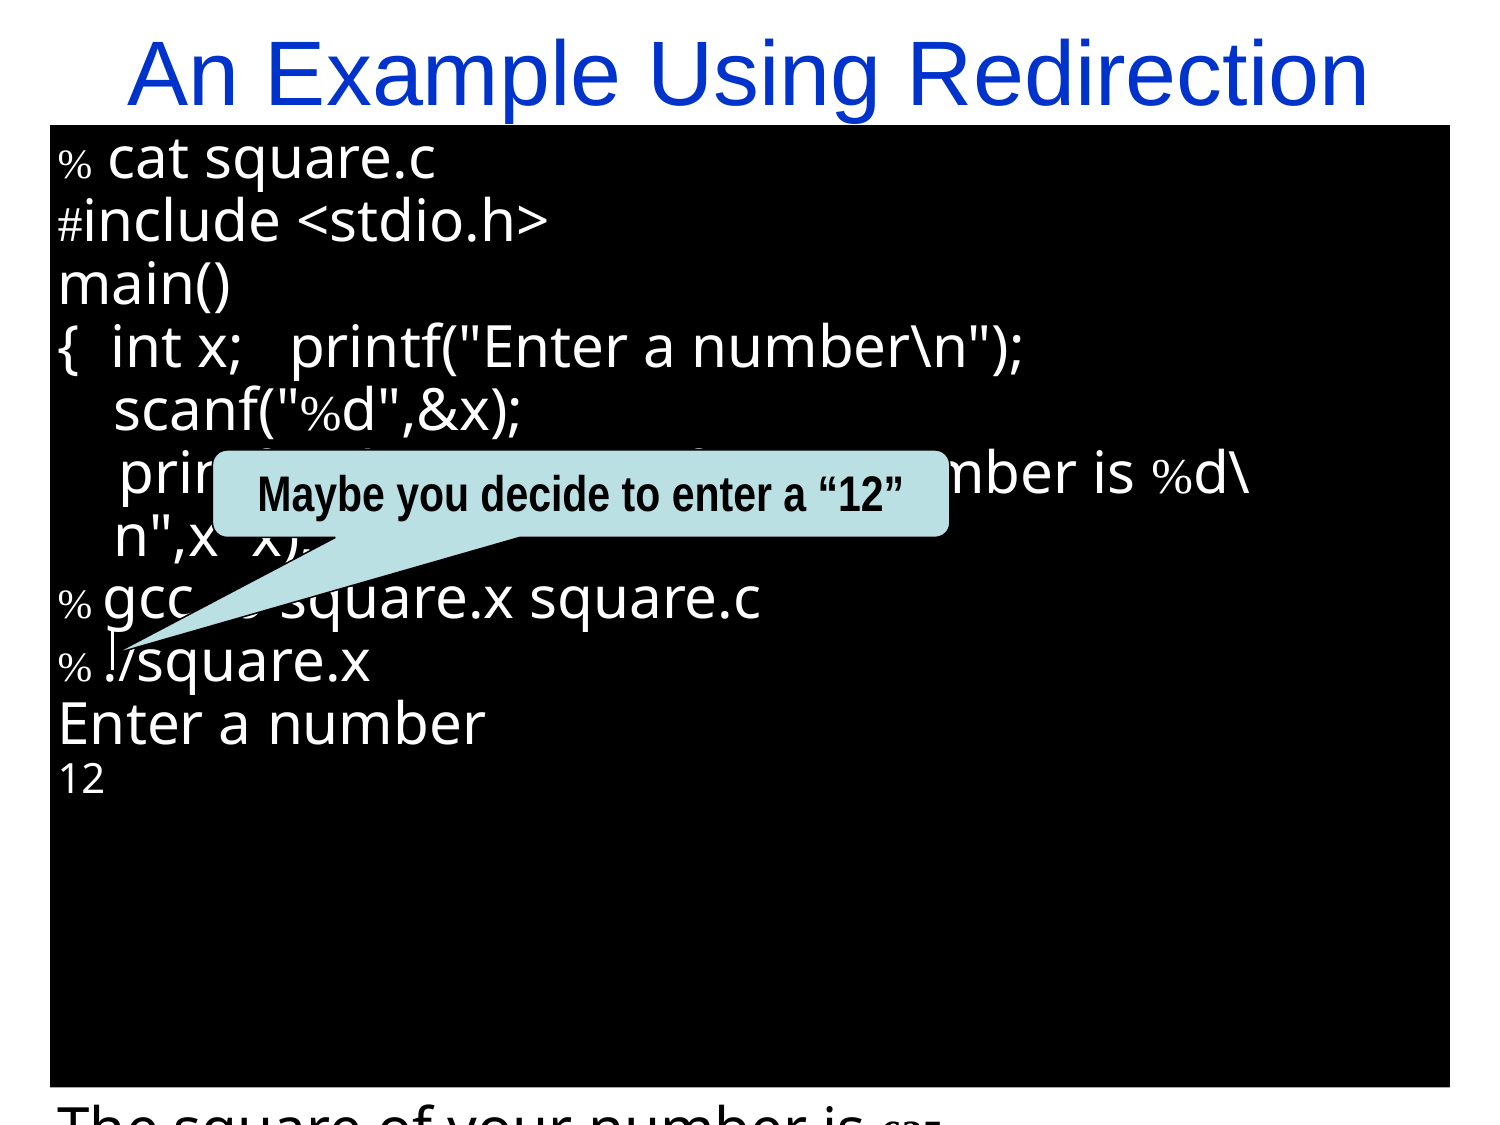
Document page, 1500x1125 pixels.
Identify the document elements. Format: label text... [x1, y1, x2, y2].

text_box Maybe you decide to enter a “12” [117, 449, 950, 654]
title An Example Using Redirection [37, 0, 1463, 138]
list % cat square.c #include <stdio.h> main() { int x; printf("Enter a number\n"); scanf("%d",&x); printf ("The square of your number is %d\n",x*x); } % gcc -o square.x square.c % ./square.x Enter a number 12 The square of your number is 144 % cat 25 % ./ < Enter a number The square of your number is 625 % [49, 124, 1451, 1088]
